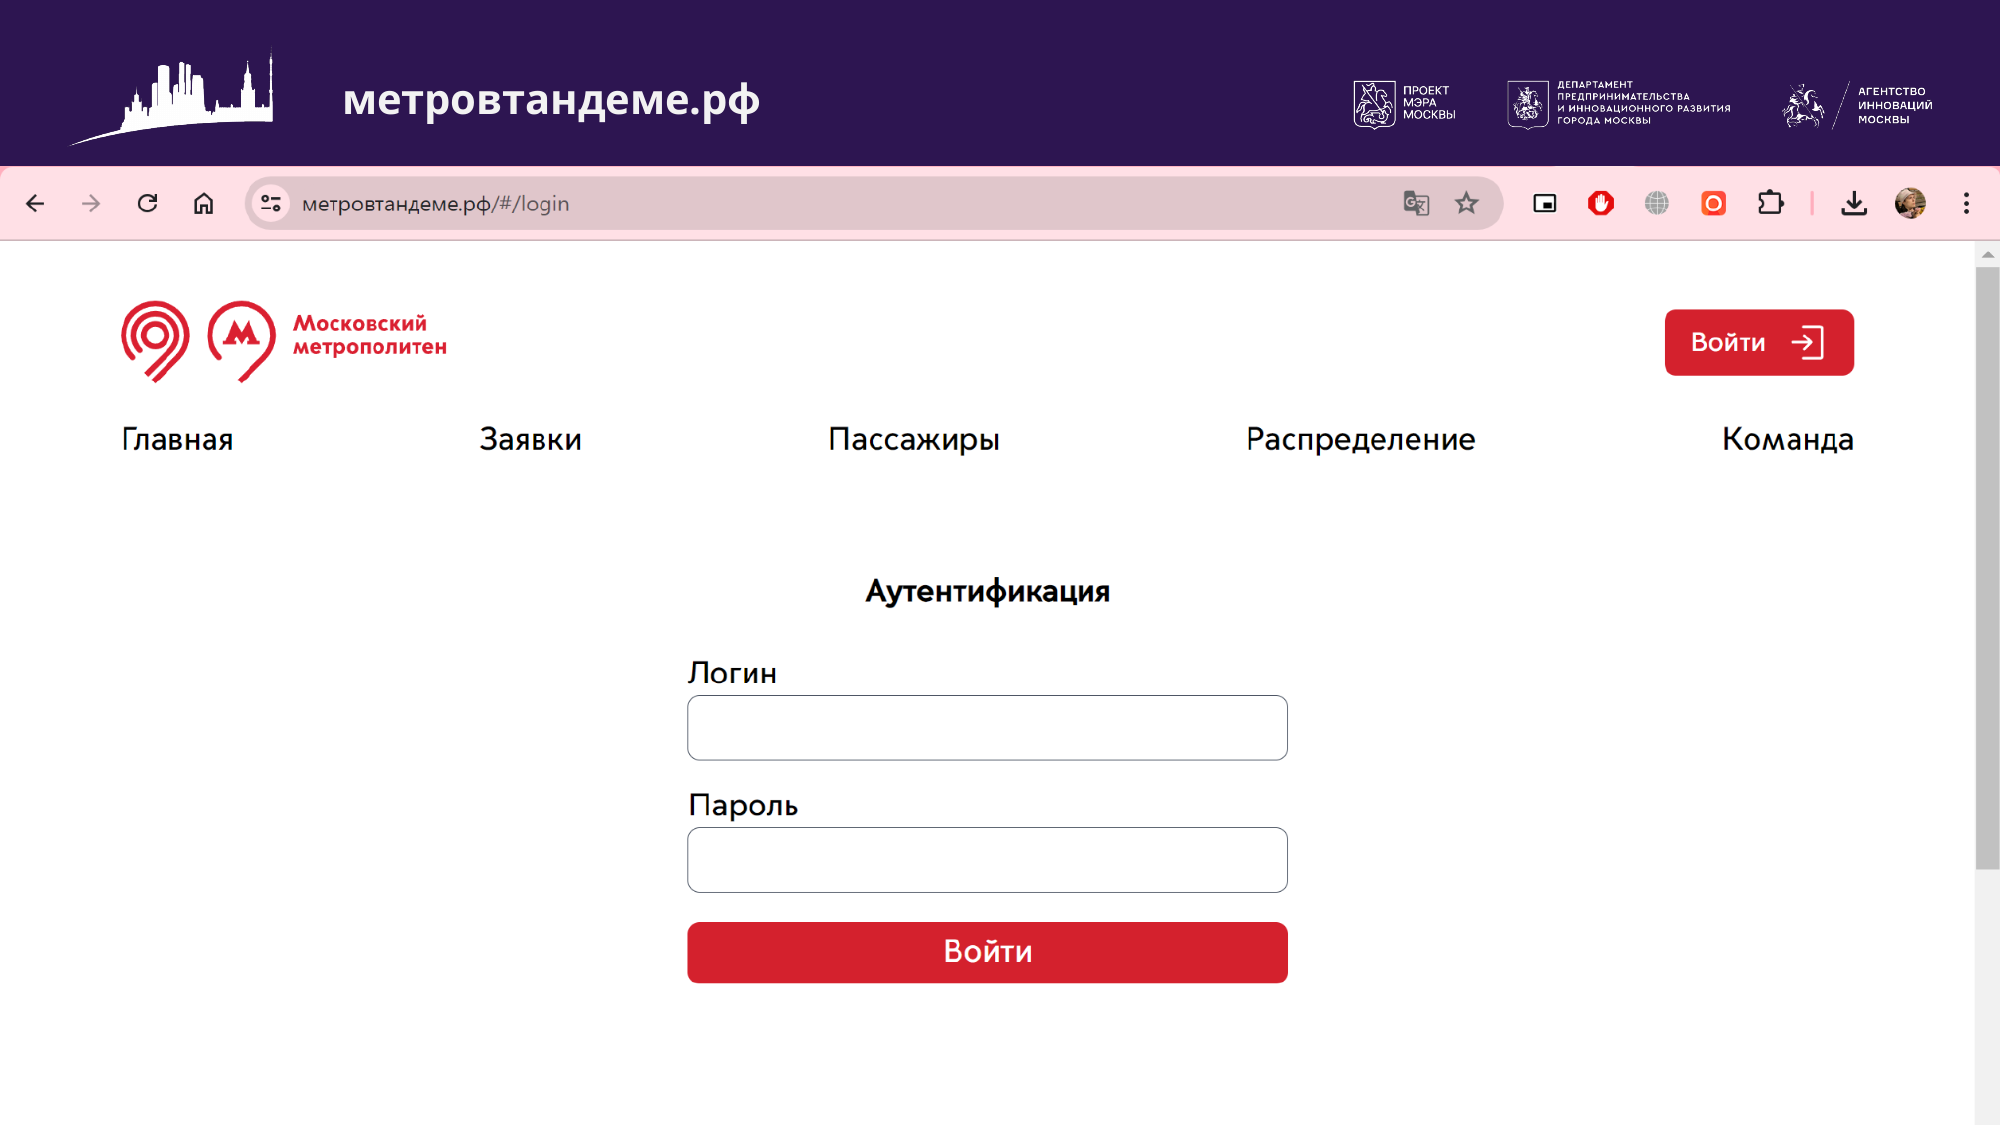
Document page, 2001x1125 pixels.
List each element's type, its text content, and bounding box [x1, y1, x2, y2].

title метровтандеме.рф [327, 69, 1946, 131]
picture [0, 166, 2000, 1125]
picture [66, 43, 273, 147]
